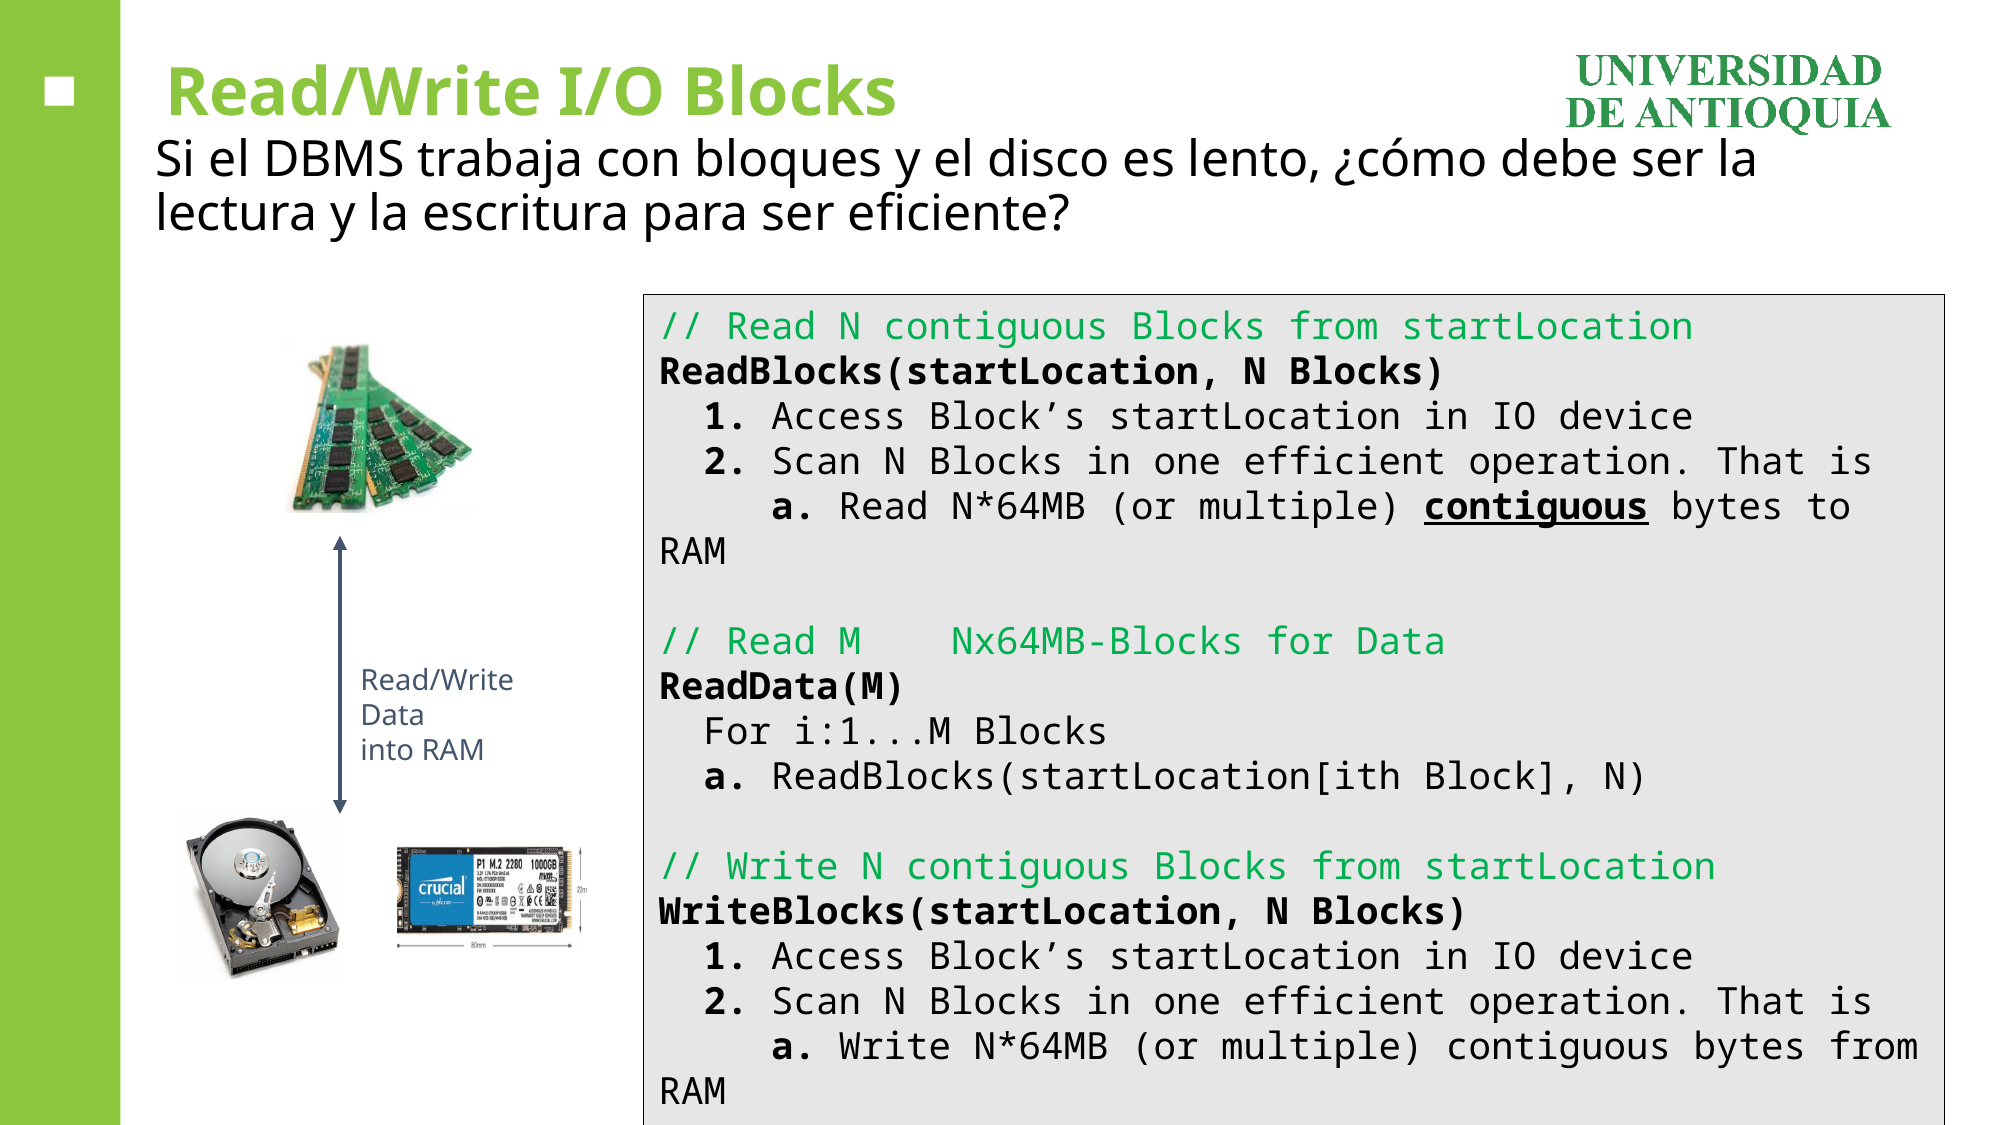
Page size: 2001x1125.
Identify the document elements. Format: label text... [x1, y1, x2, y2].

text_box Si el DBMS trabaja con bloques y el disco es lento, ¿cómo debe ser la lectura y la escritura para ser eficiente? [140, 125, 1902, 267]
picture [1542, 32, 1914, 150]
picture [176, 813, 341, 981]
picture [396, 842, 587, 952]
title Read/Write I/O Blocks [150, 15, 1513, 125]
text_box // Read N contiguous Blocks from startLocation ReadBlocks(startLocation, N Blocks) 1. Access Block’s startLocation in IO device 2. Scan N Blocks in one efficient operation. That is a. Read N*64MB (or multiple) contiguous bytes to RAM // Read M Nx64MB-Blocks for Data ReadData(M) For i:1...M Blocks a. ReadBlocks(startLocation[ith Block], N) // Write N contiguous Blocks from startLocation WriteBlocks(startLocation, N Blocks) 1. Access Block’s startLocation in IO device 2. Scan N Blocks in one efficient operation. That is a. Write N*64MB (or multiple) contiguous bytes from RAM [643, 294, 1945, 1125]
picture [286, 341, 474, 513]
text_box Read/Write Data into RAM [345, 646, 602, 782]
